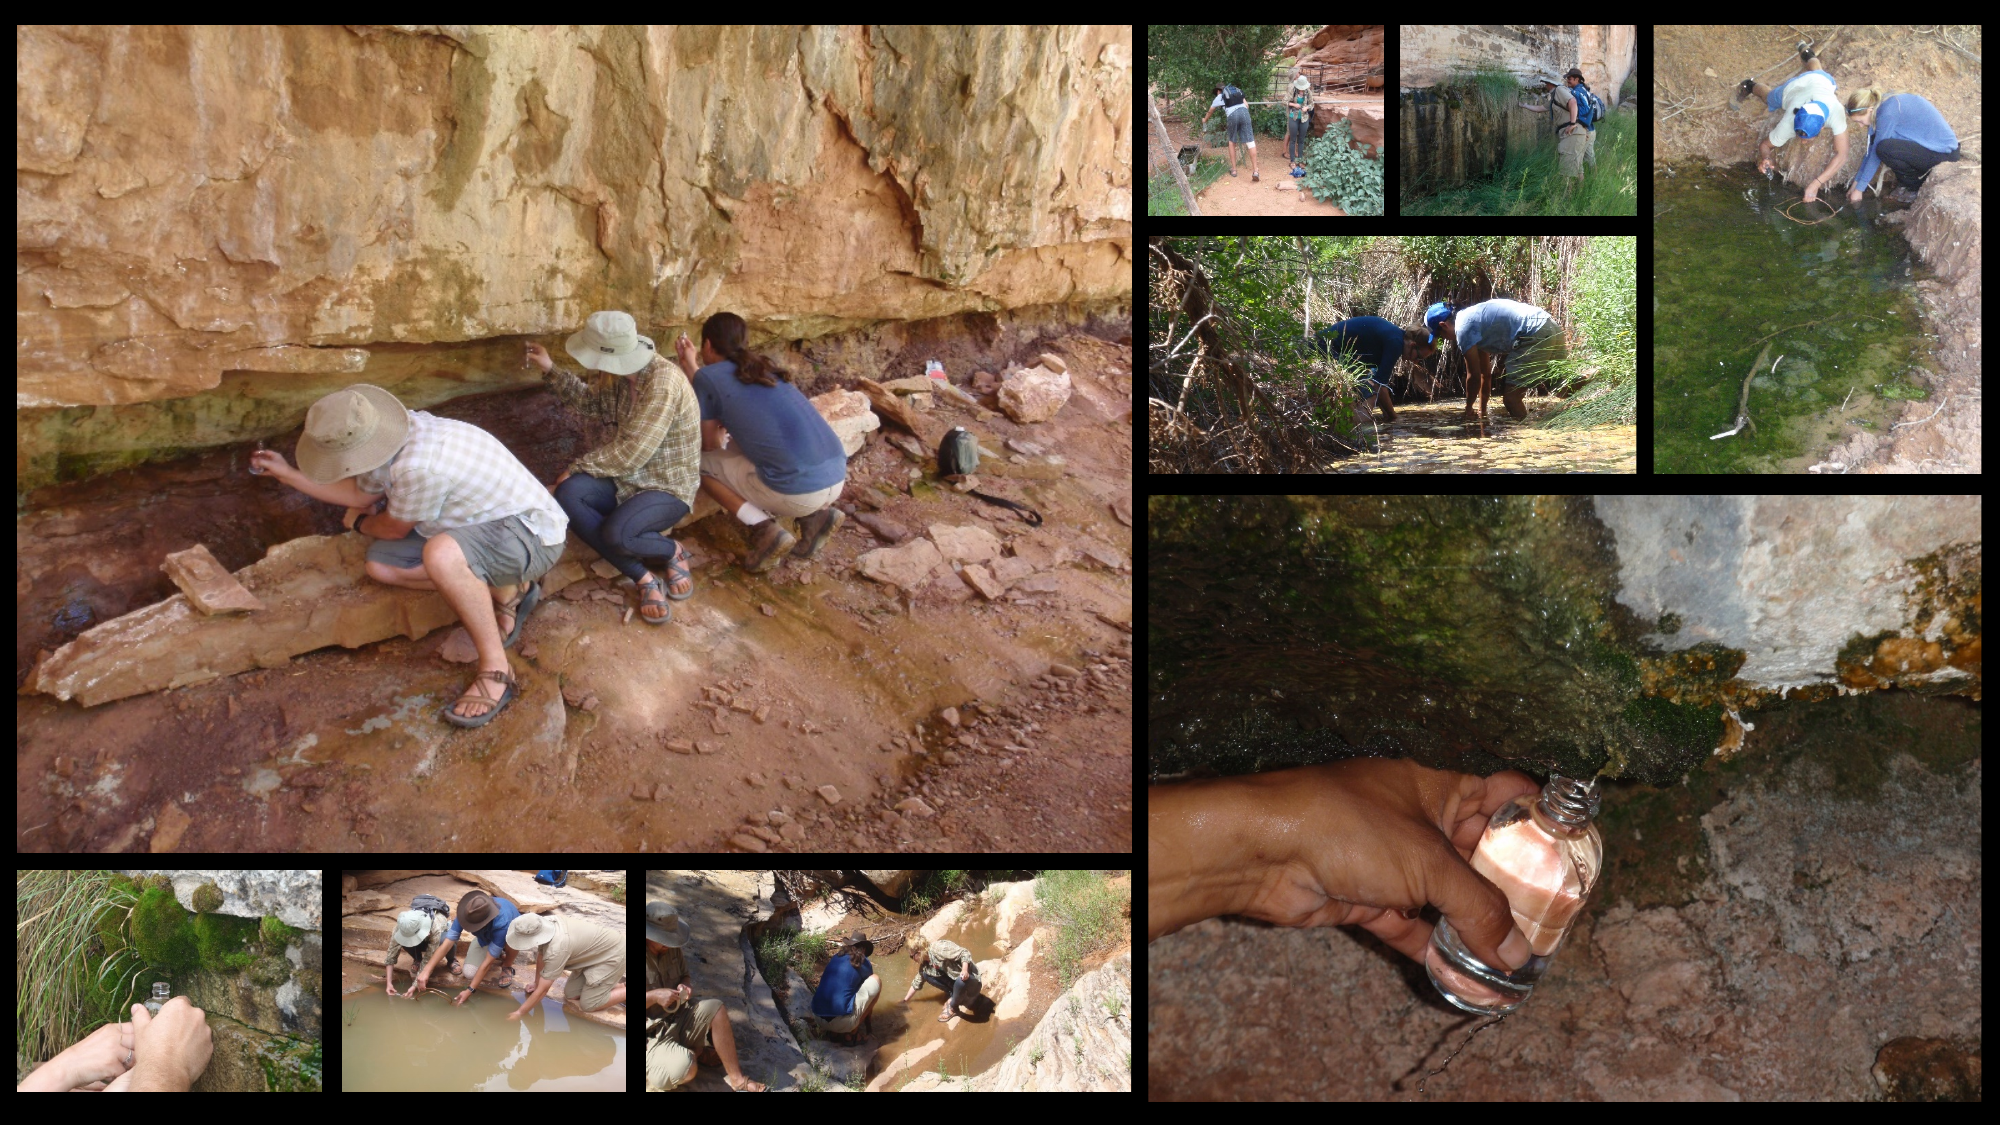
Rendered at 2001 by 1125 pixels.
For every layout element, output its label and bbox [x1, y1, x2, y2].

picture [17, 870, 323, 1092]
picture [17, 25, 1132, 853]
picture [1400, 25, 1637, 216]
picture [646, 870, 1132, 1092]
picture [1148, 494, 1982, 1102]
picture [342, 870, 626, 1092]
picture [1149, 236, 1637, 474]
picture [1148, 25, 1384, 216]
picture [1653, 25, 1982, 474]
